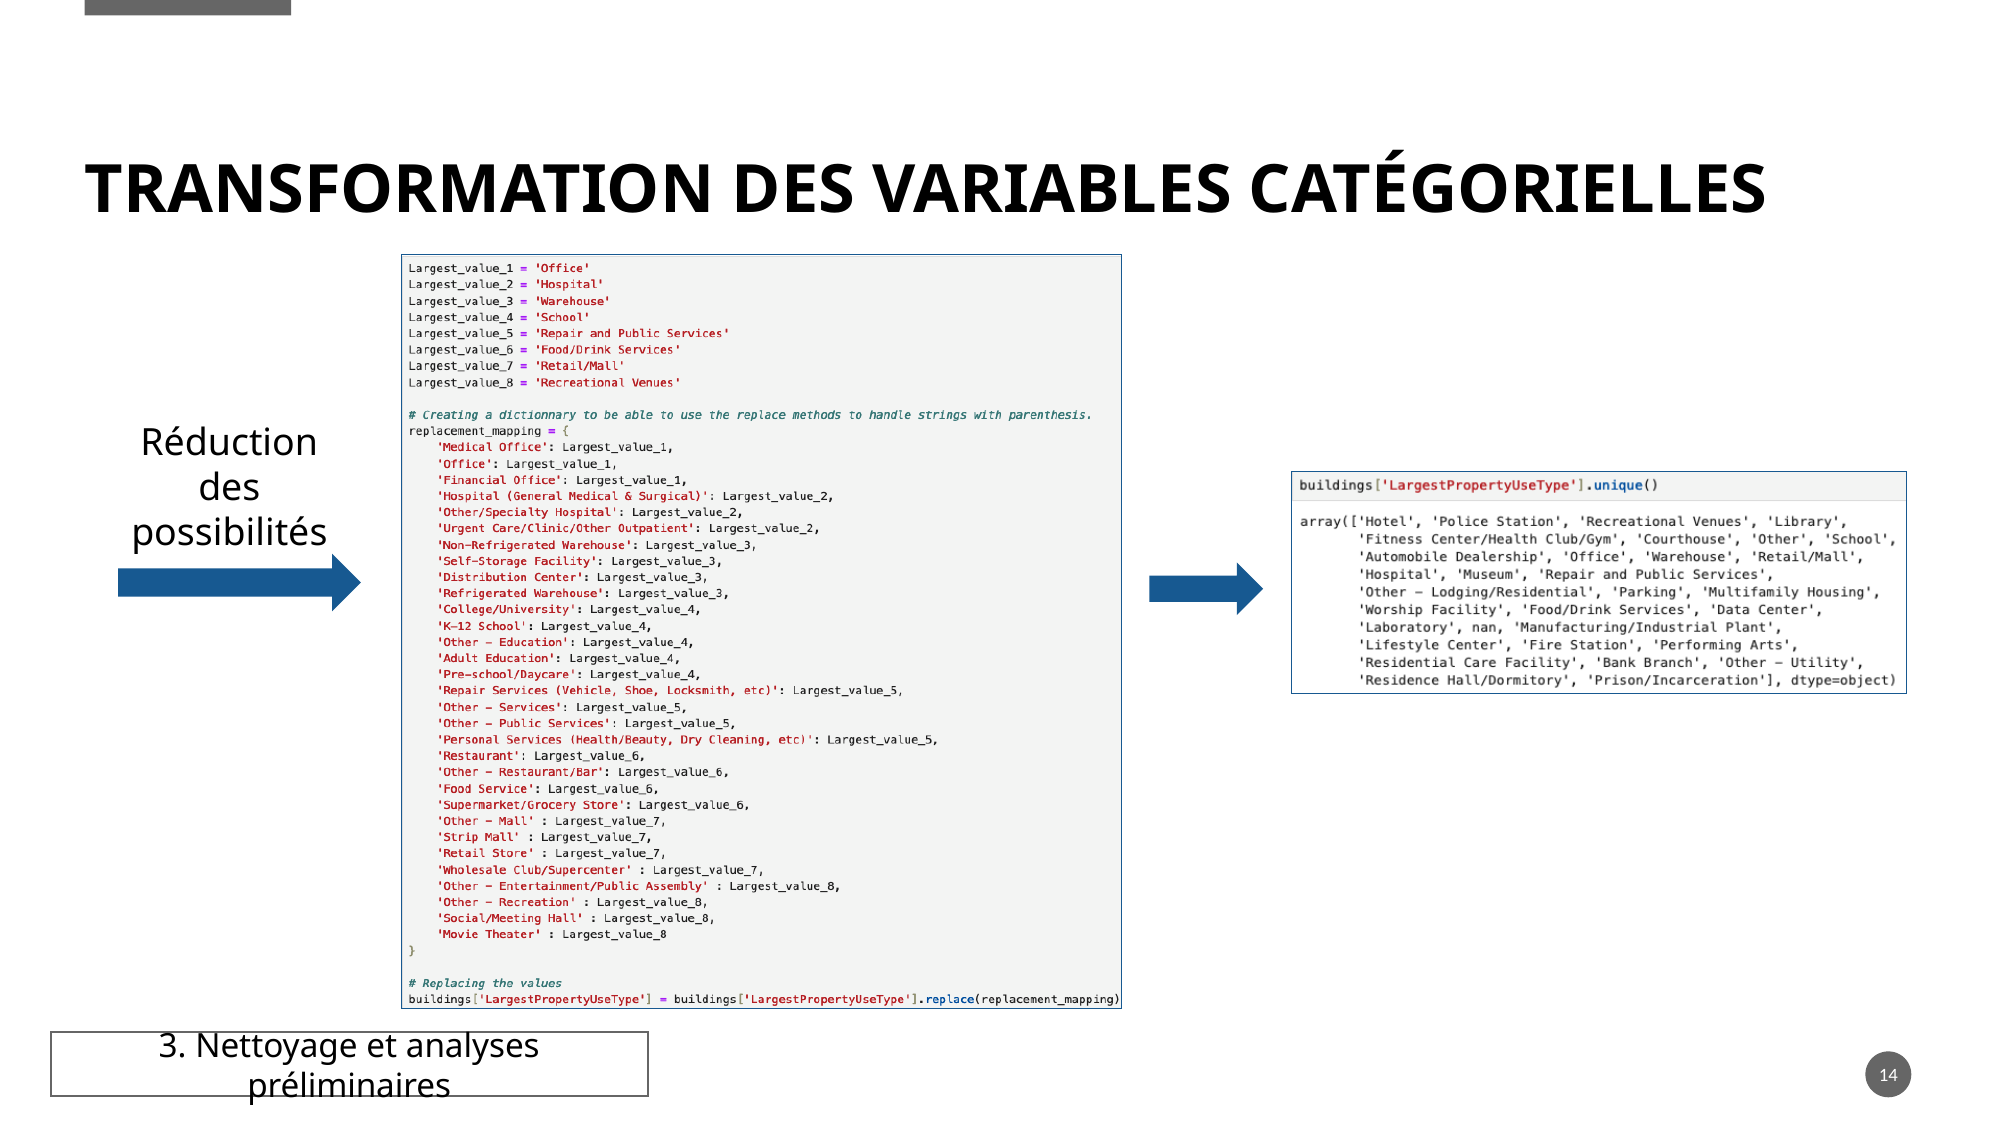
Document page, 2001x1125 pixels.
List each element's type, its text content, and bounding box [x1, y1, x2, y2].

text_box [1148, 559, 1265, 618]
title Transformation des variables catégorielles [84, 81, 1825, 300]
text_box [118, 561, 361, 612]
slide_number 14 [1864, 1059, 1913, 1090]
text_box 3. Nettoyage et analyses préliminaires [50, 1031, 649, 1097]
text_box Réduction des possibilités [109, 410, 350, 561]
picture [401, 254, 1122, 1009]
picture [1291, 471, 1907, 694]
